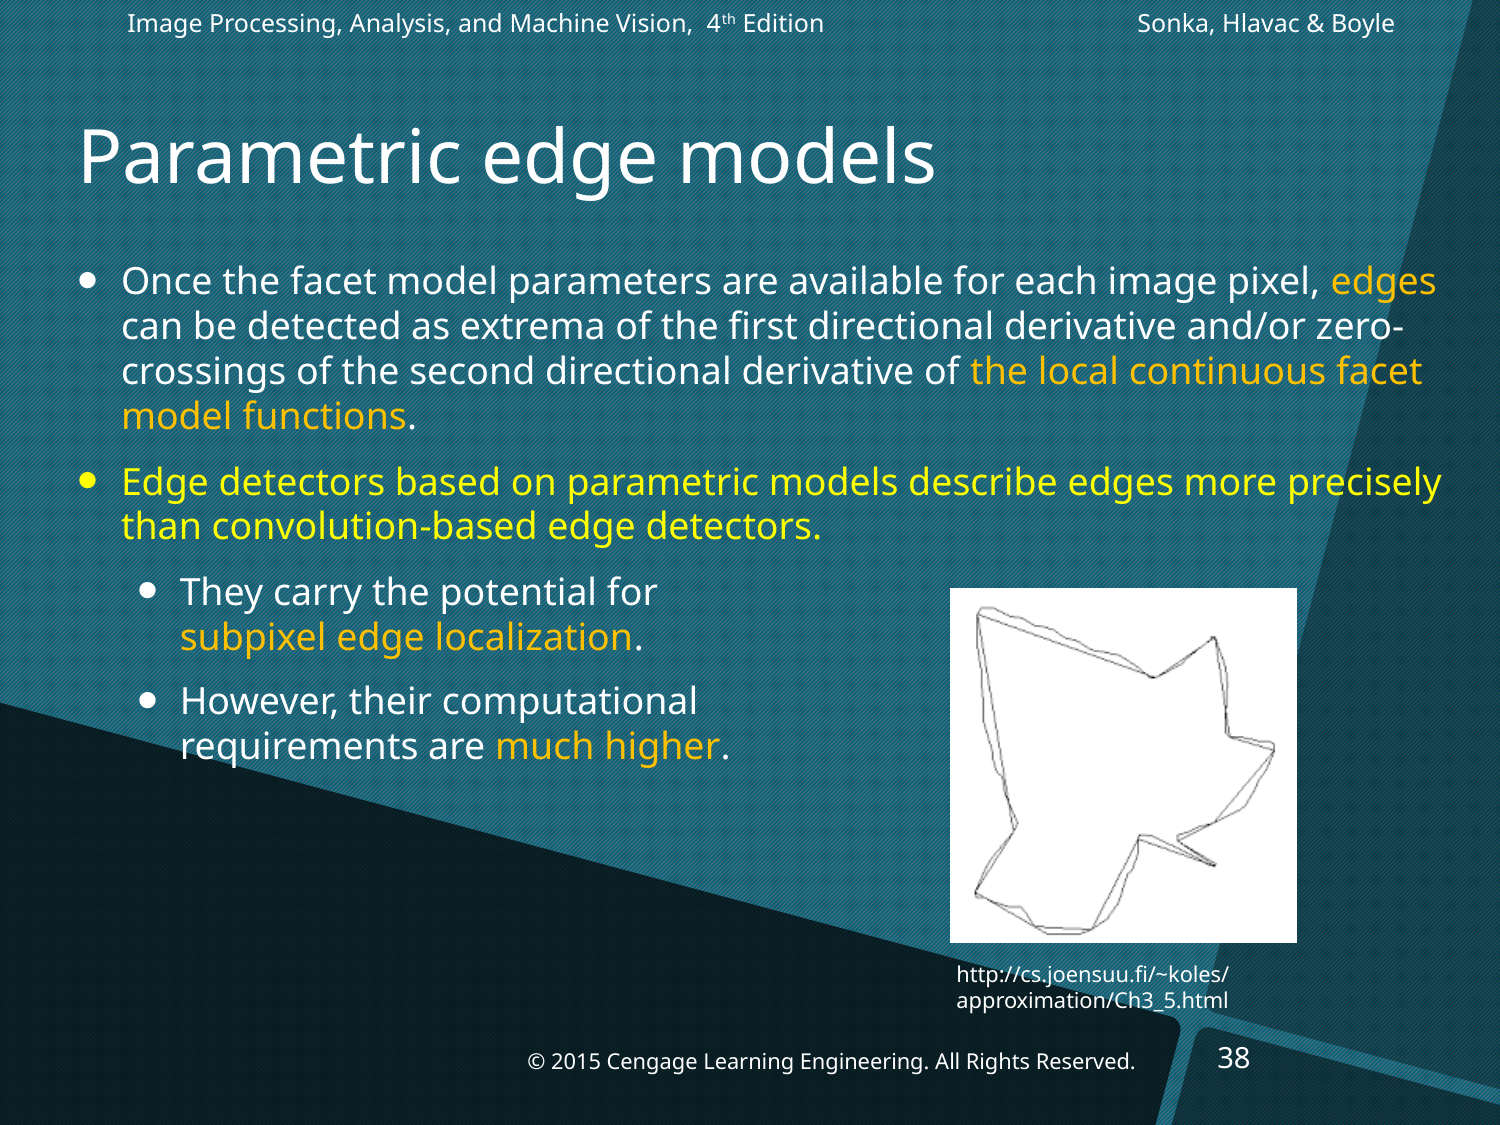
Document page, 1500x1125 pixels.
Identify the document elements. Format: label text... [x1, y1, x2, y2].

text_box http://cs.joensuu.fi/~koles/approximation/Ch3_5.html [941, 953, 1314, 1021]
footer © 2015 Cengage Learning Engineering. All Rights Reserved. [512, 1050, 1163, 1093]
title Parametric edge models [62, 82, 1463, 225]
text_box Image Processing, Analysis, and Machine Vision, 4th Edition Sonka, Hlavac & Boyle [112, 0, 1413, 45]
slide_number 38 [1202, 1050, 1463, 1094]
picture [950, 589, 1297, 943]
list Once the facet model parameters are available for each image pixel, edges can be detected as extrema of the first directional derivative and/or zero-crossings of the second directional derivative of the local continuous facet model functions. Edge detectors based on parametric models describe edges more precisely than convolution-based edge detectors. They carry the potential for subpixel edge localization. However, their computational requirements are much higher. [62, 249, 1463, 1050]
